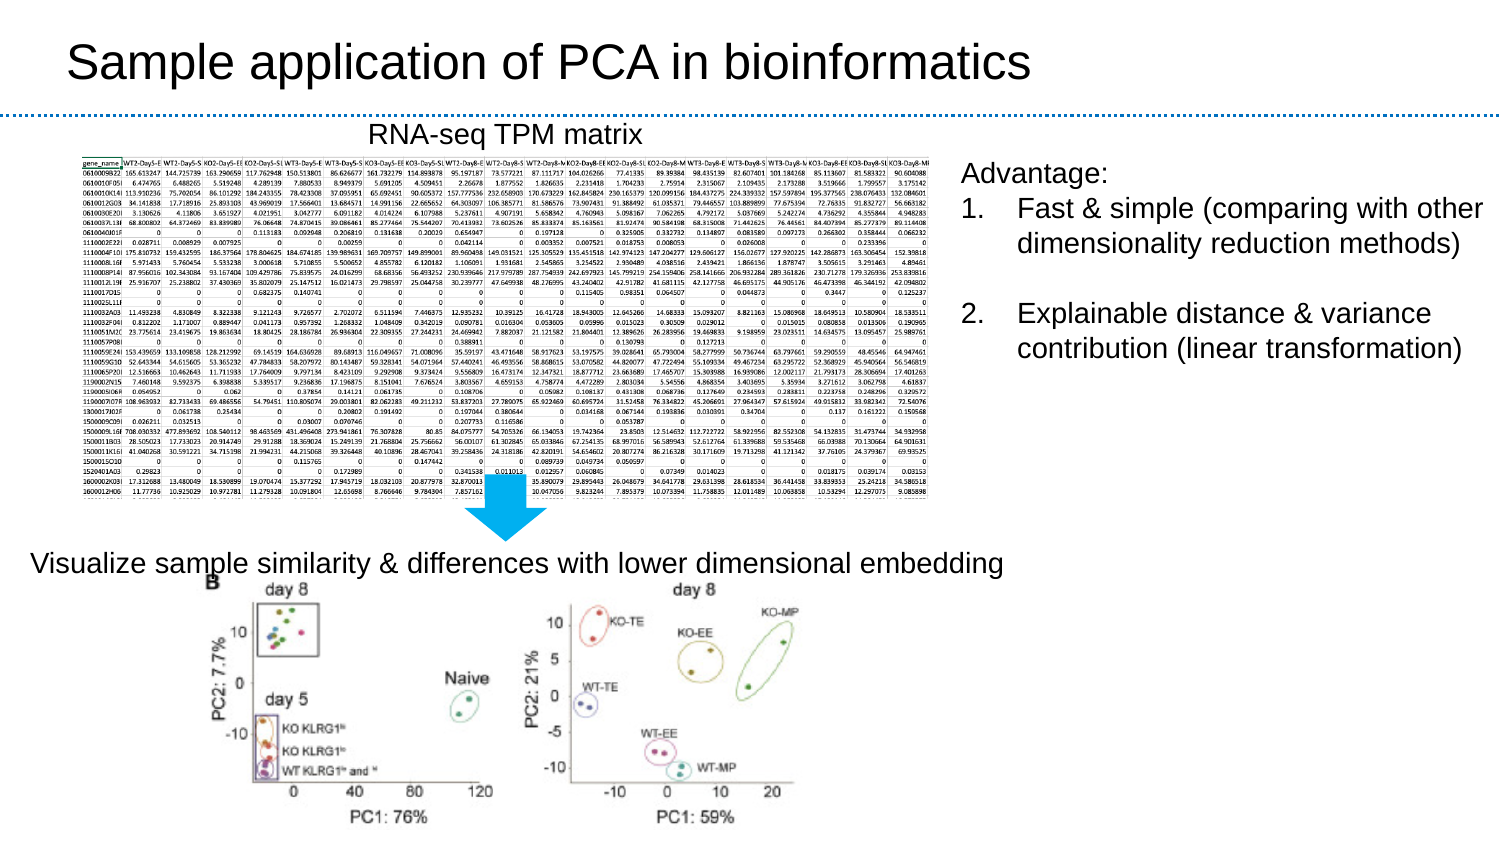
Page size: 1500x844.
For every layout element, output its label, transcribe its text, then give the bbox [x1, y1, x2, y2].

text_box Visualize sample similarity & differences with lower dimensional embedding [15, 537, 1021, 587]
text_box RNA-seq TPM matrix [353, 108, 659, 154]
text_box [462, 507, 550, 537]
title Sample application of PCA in bioinformatics [51, 14, 1449, 109]
text_box Advantage: Fast & simple (comparing with other dimensionality reduction methods) Explainable distance & variance contribution (linear transformation) [946, 146, 1500, 372]
picture [188, 570, 824, 830]
picture [82, 155, 930, 499]
